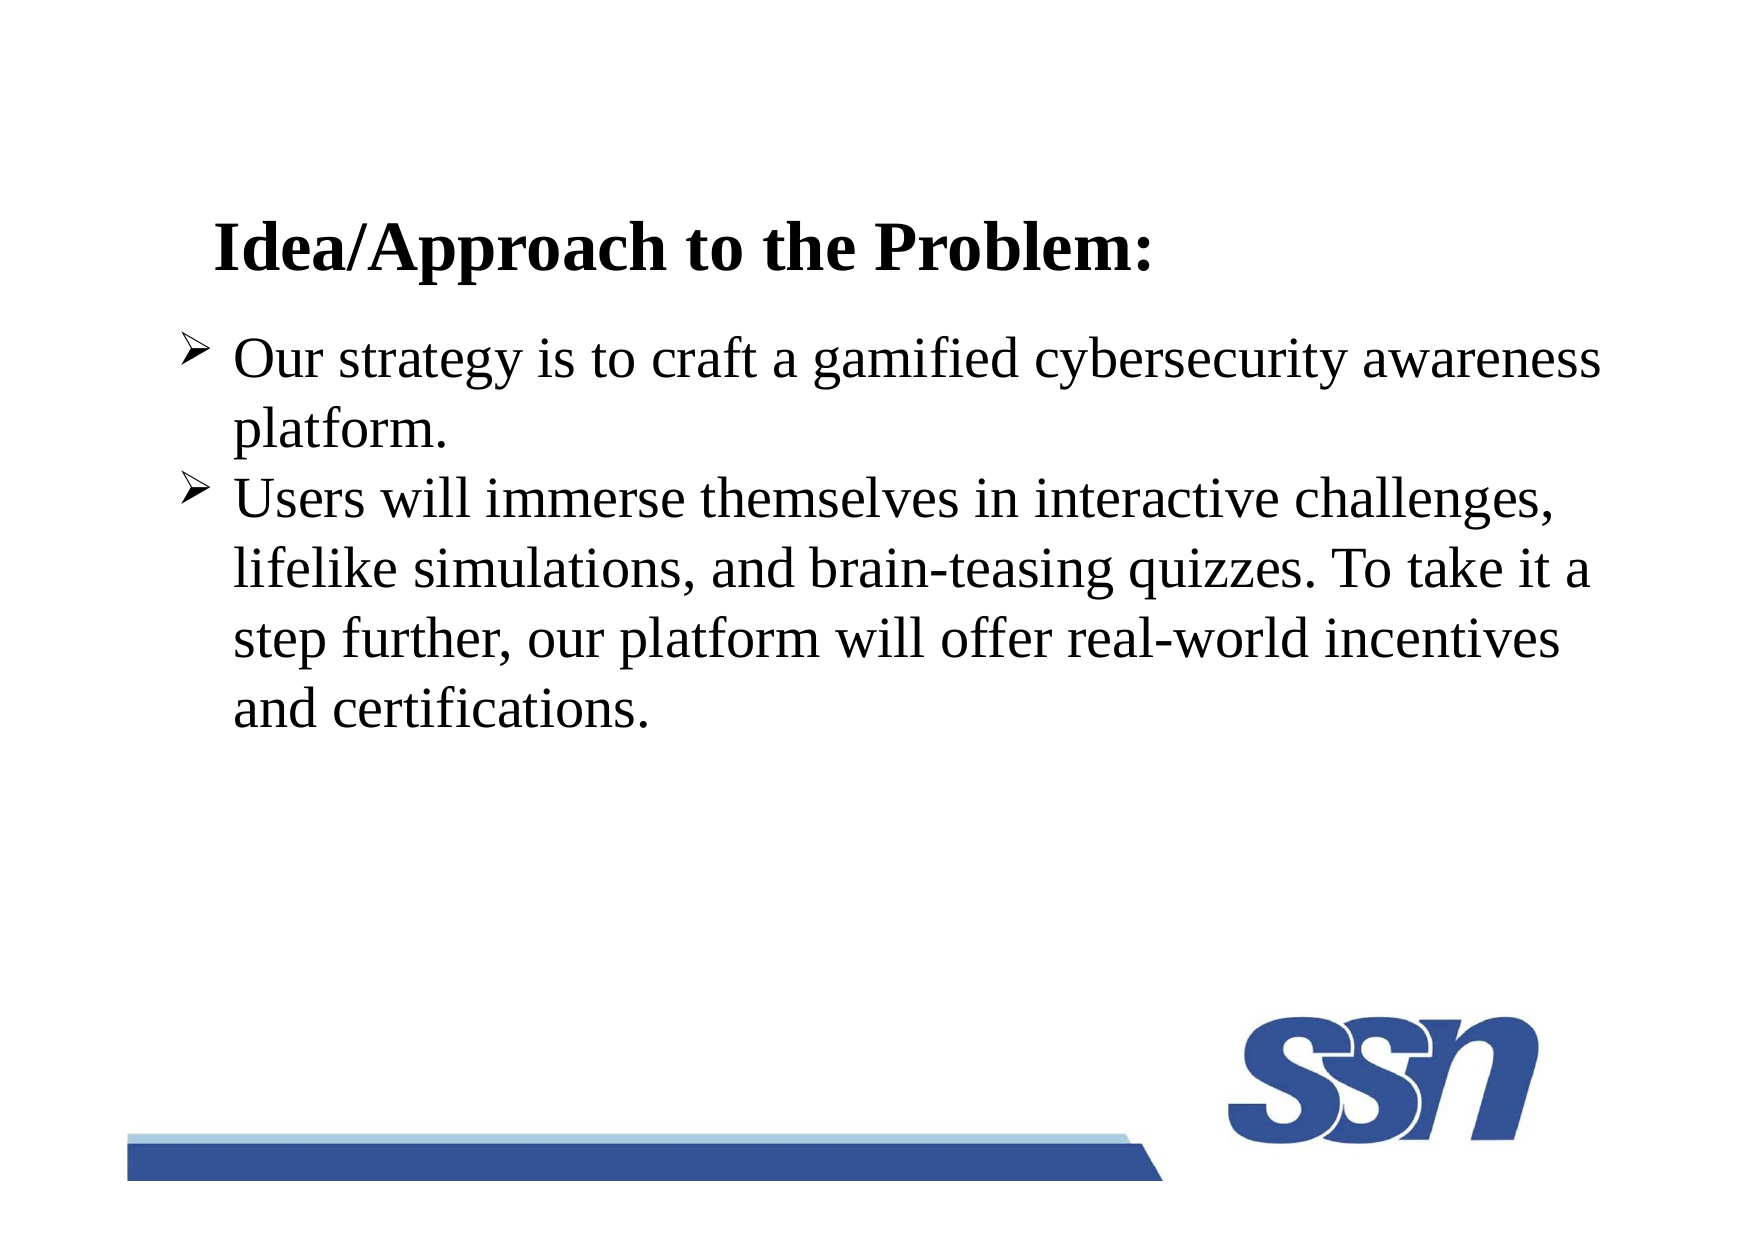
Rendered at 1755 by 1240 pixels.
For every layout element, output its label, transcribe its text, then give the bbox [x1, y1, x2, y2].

list Our strategy is to craft a gamified cybersecurity awareness platform. Users will immerse themselves in interactive challenges, lifelike simulations, and brain-teasing quizzes. To take it a step further, our platform will offer real-world incentives and certifications. [139, 318, 1615, 792]
title Idea/Approach to the Problem: [213, 199, 1221, 289]
picture [126, 1011, 1546, 1181]
